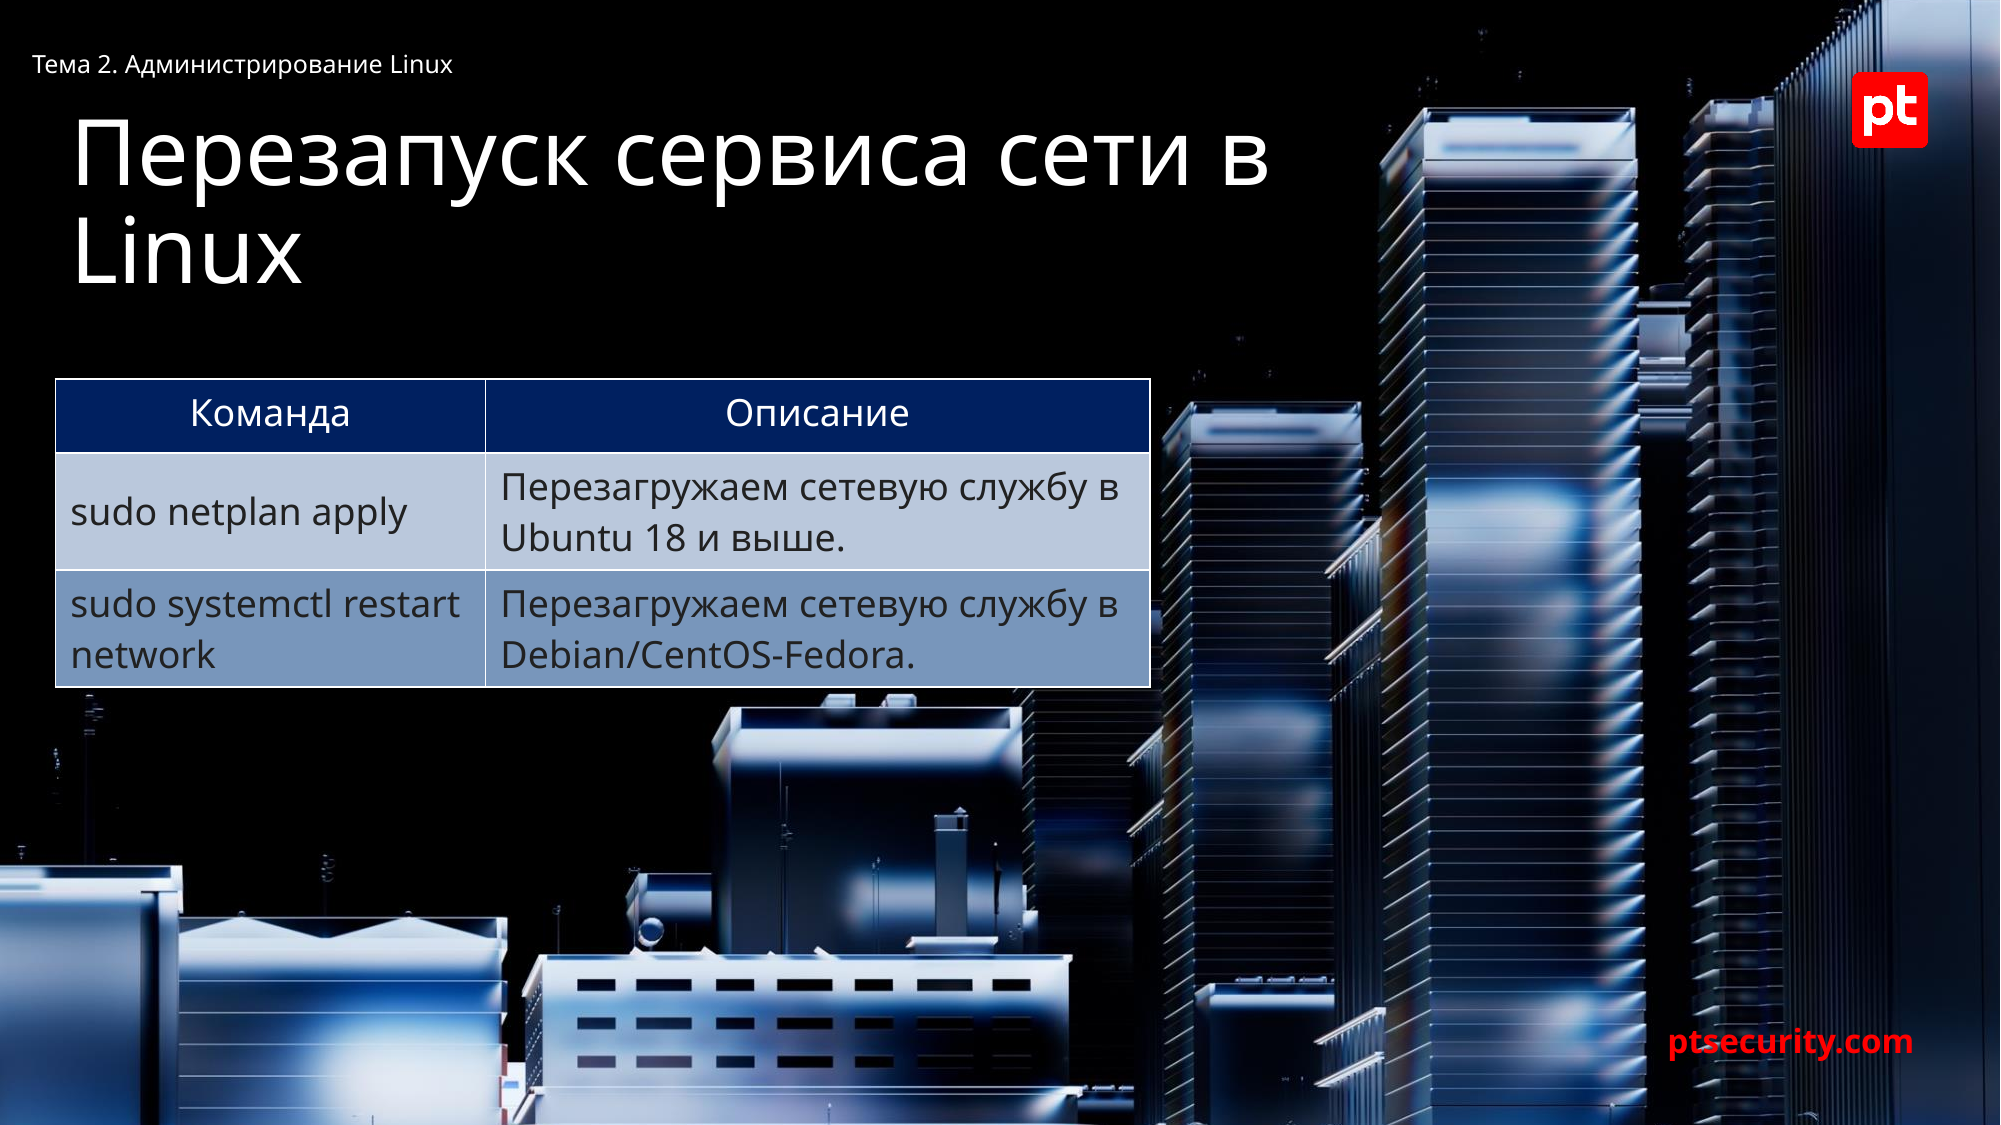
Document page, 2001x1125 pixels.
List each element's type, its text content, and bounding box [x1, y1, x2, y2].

picture [0, 0, 2000, 1125]
table_header Команда [56, 380, 485, 452]
table_cell Перезагружаем сетевую службу в Ubuntu 18 и выше. [486, 454, 1149, 569]
table_cell sudo netplan apply [56, 454, 485, 569]
title Перезапуск сервиса сети в Linux [55, 98, 1408, 478]
table_header Описание [486, 380, 1149, 452]
list Тема 2. Администрирование Linux [17, 39, 513, 114]
table_cell sudo systemctl restart network [56, 571, 485, 686]
table_cell Перезагружаем сетевую службу в Debian/CentOS-Fedora. [486, 571, 1149, 686]
